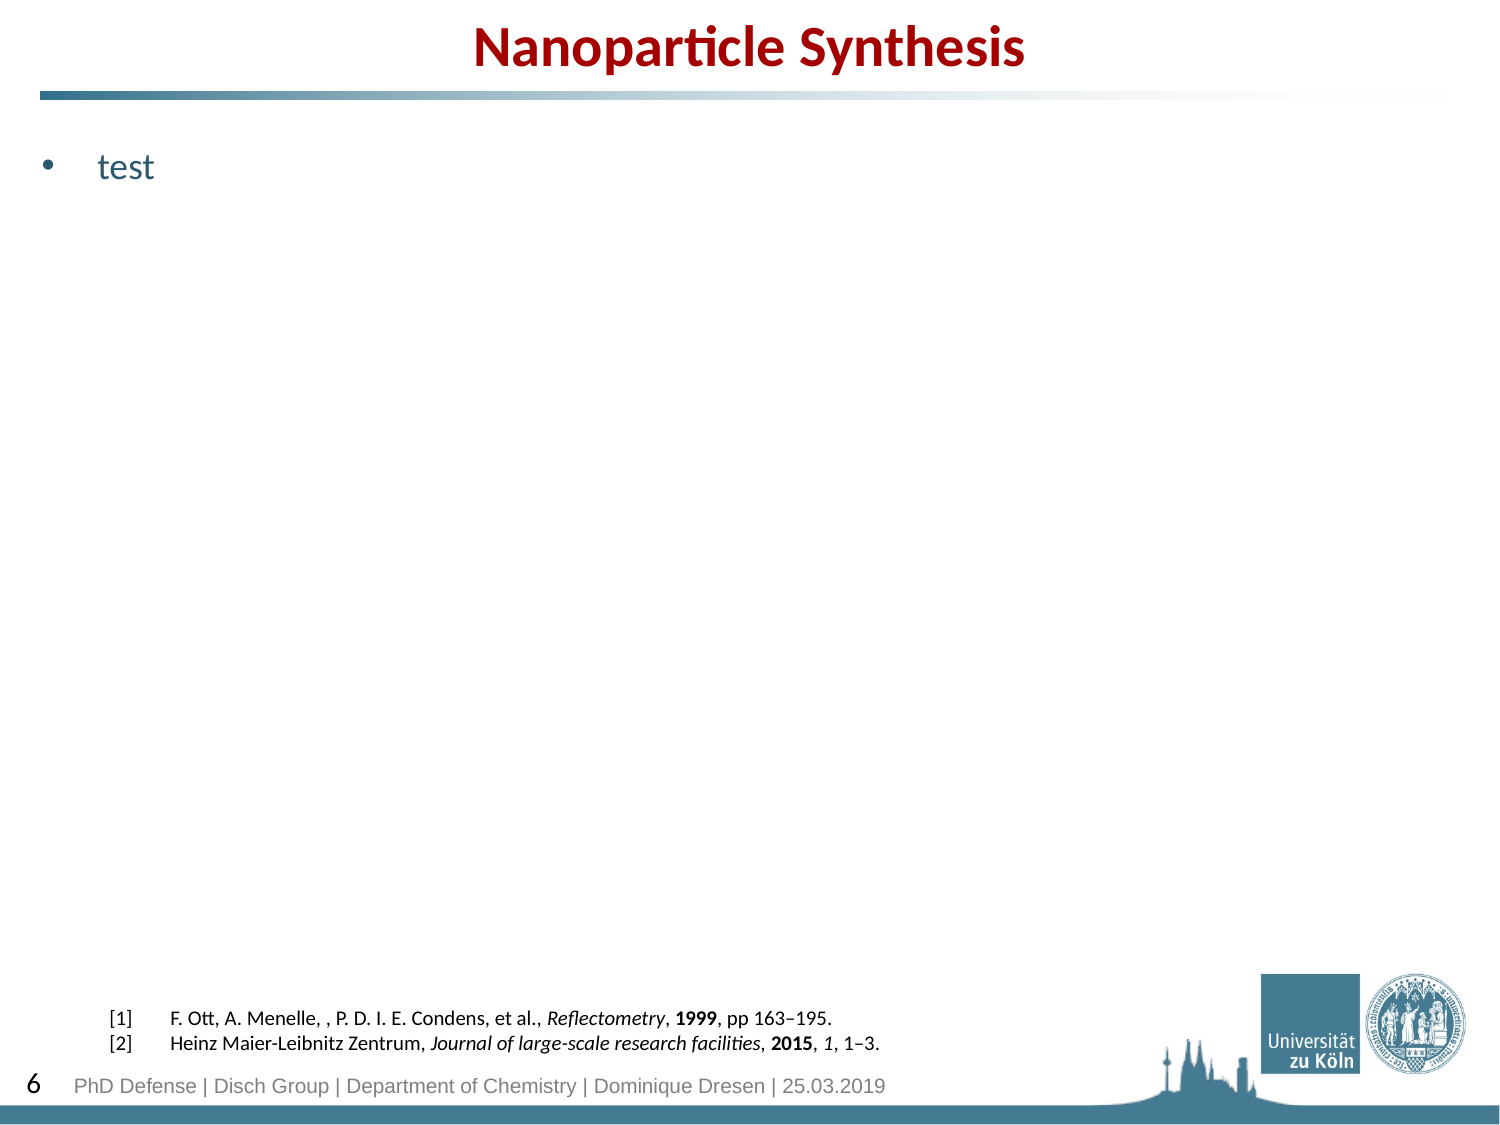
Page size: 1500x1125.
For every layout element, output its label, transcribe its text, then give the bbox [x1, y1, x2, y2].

text_box Nanoparticle Synthesis [112, 0, 1387, 102]
text_box 6 [26, 1064, 100, 1104]
text_box [1] F. Ott, A. Menelle, , P. D. I. E. Condens, et al., Reﬂectometry, 1999, pp 163–195. [2] Heinz Maier-Leibnitz Zentrum, Journal of large-scale research facilities, 2015, 1, 1–3. [94, 996, 1265, 1080]
picture [1059, 969, 1470, 1105]
text_box test [26, 134, 1104, 794]
